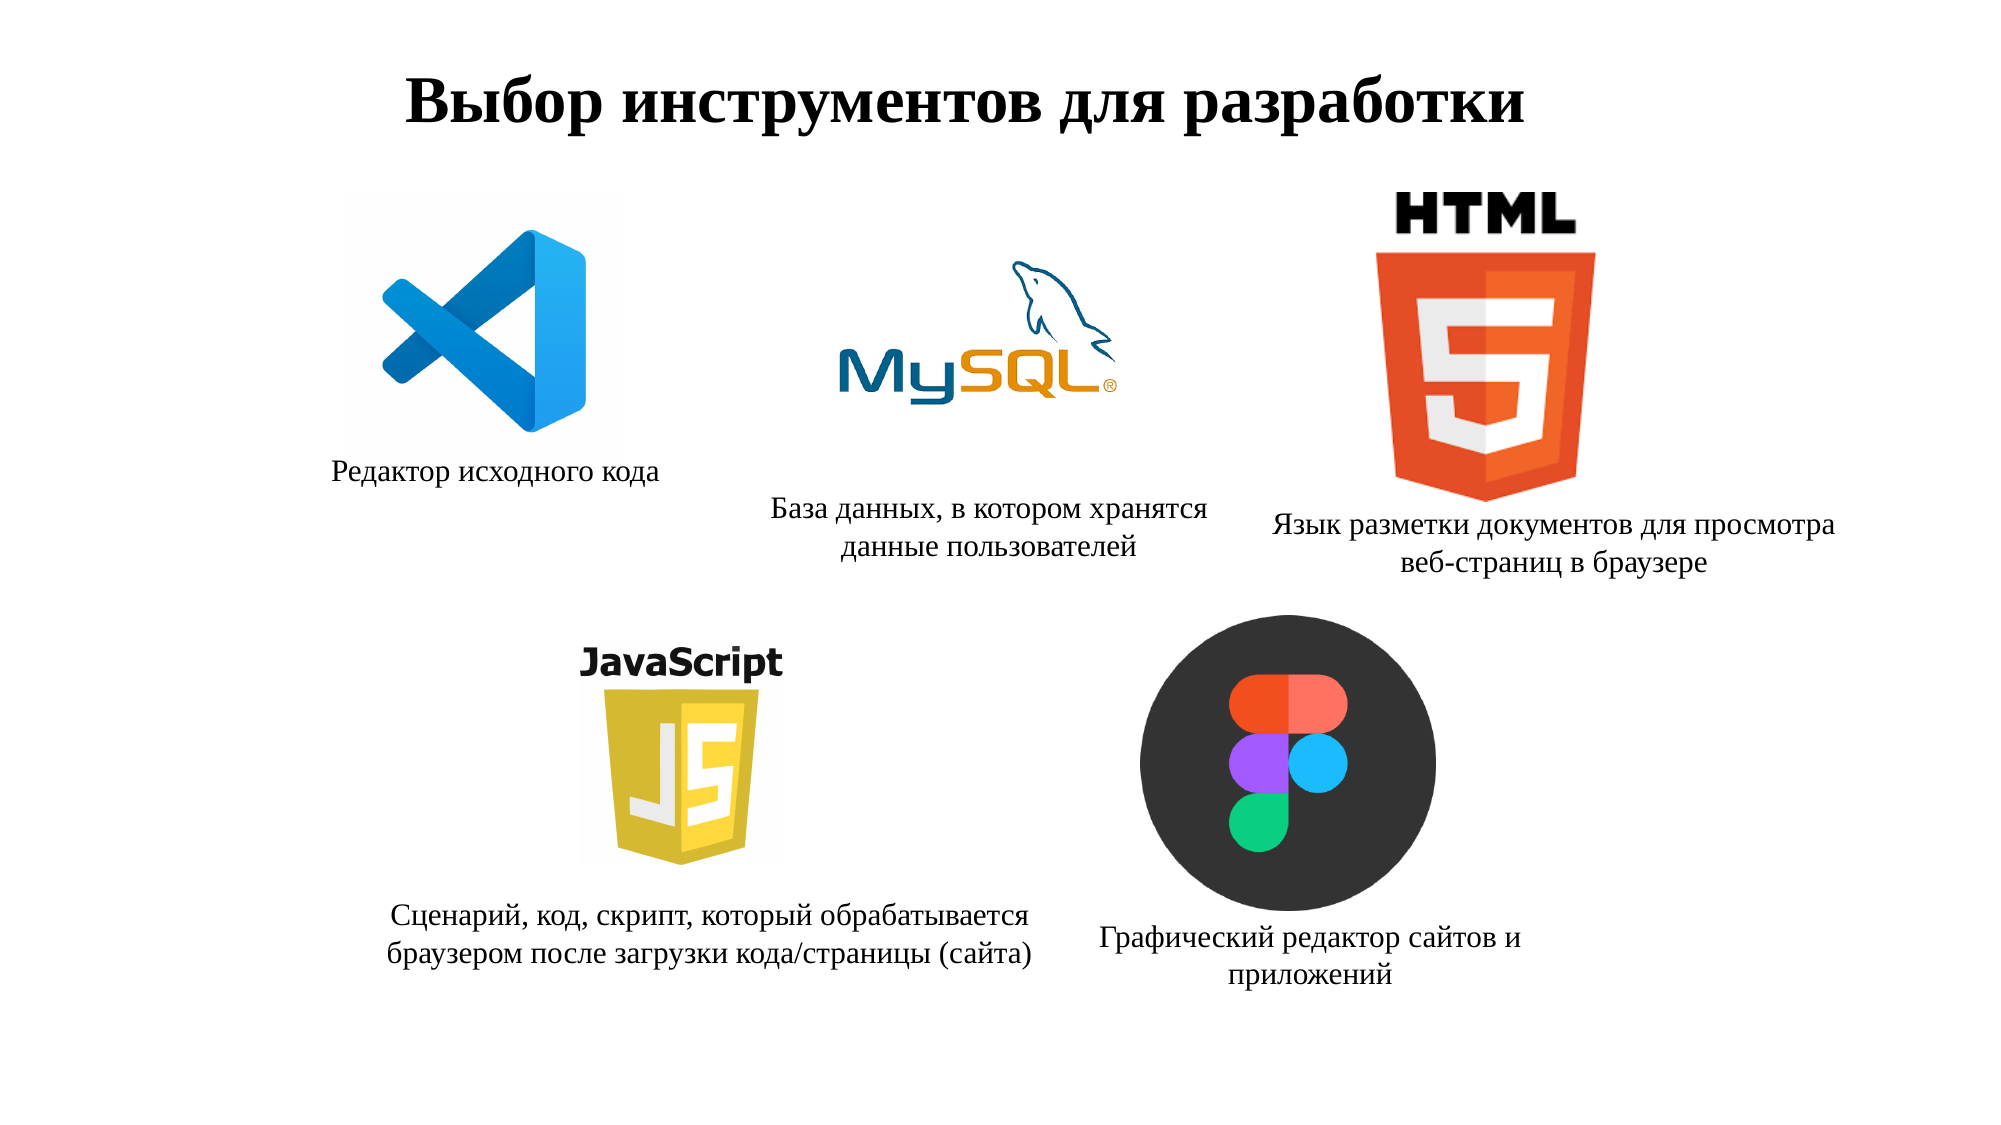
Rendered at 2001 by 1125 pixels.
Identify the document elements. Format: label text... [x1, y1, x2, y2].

text_box Графический редактор сайтов и приложений [1082, 908, 1539, 999]
picture [580, 646, 783, 866]
text_box Выбор инструментов для разработки [390, 51, 1890, 150]
picture [1139, 614, 1436, 911]
picture [1331, 192, 1641, 502]
text_box Язык разметки документов для просмотра веб-страниц в браузере [1235, 495, 1874, 586]
picture [345, 192, 623, 470]
picture [830, 184, 1126, 480]
text_box Редактор исходного кода [315, 442, 710, 496]
text_box База данных, в котором хранятся данные пользователей [743, 479, 1236, 570]
text_box Сценарий, код, скрипт, который обрабатывается браузером после загрузки кода/страницы (сайта) [368, 887, 1052, 977]
